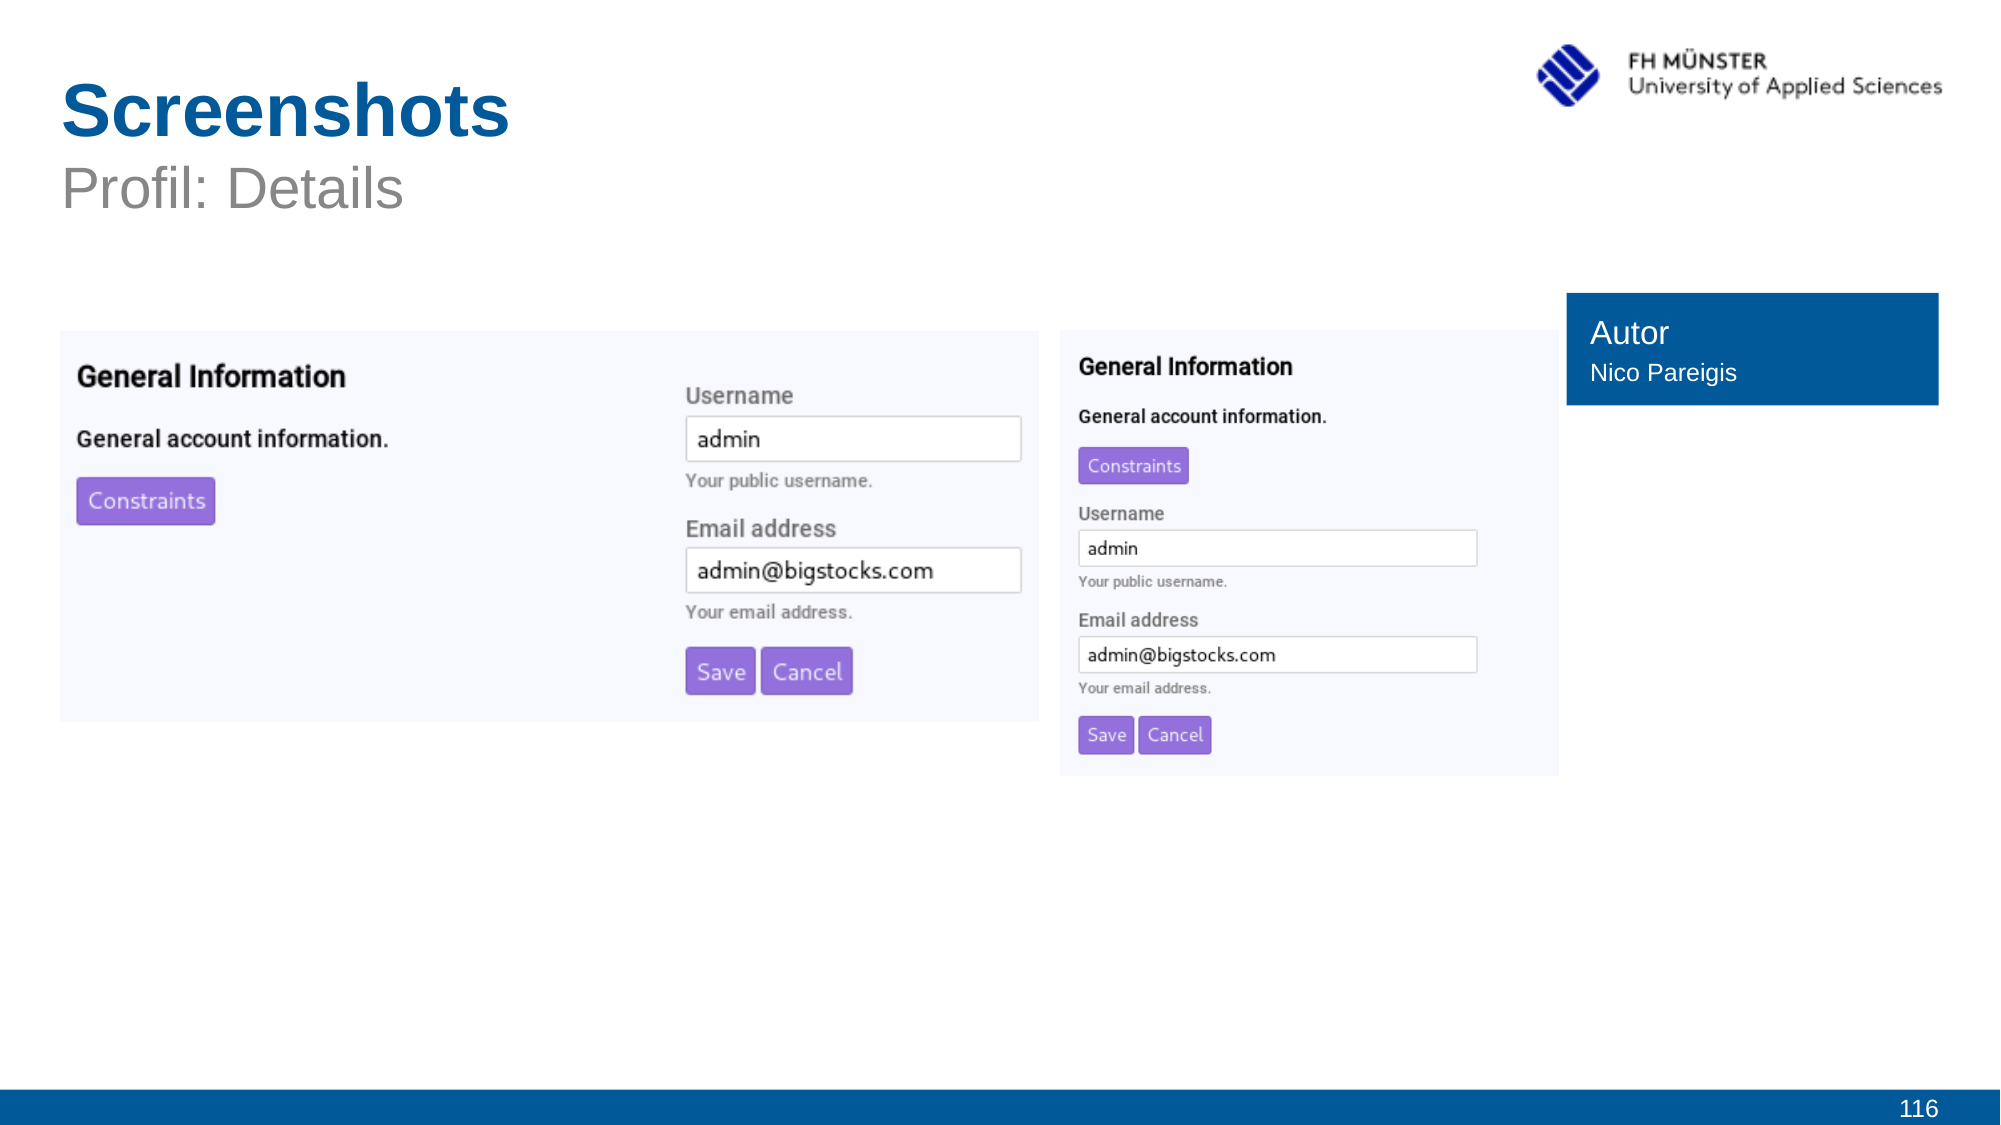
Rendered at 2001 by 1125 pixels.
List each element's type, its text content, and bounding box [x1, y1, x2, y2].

text_box [1566, 292, 1939, 406]
text_box Autor [1590, 311, 1916, 352]
title Screenshots [60, 61, 1508, 143]
footer [60, 1089, 1828, 1125]
text_box Nico Pareigis [1590, 356, 1916, 387]
picture [1060, 330, 1559, 776]
list Profil: Details [60, 143, 1508, 226]
picture [60, 331, 1039, 722]
